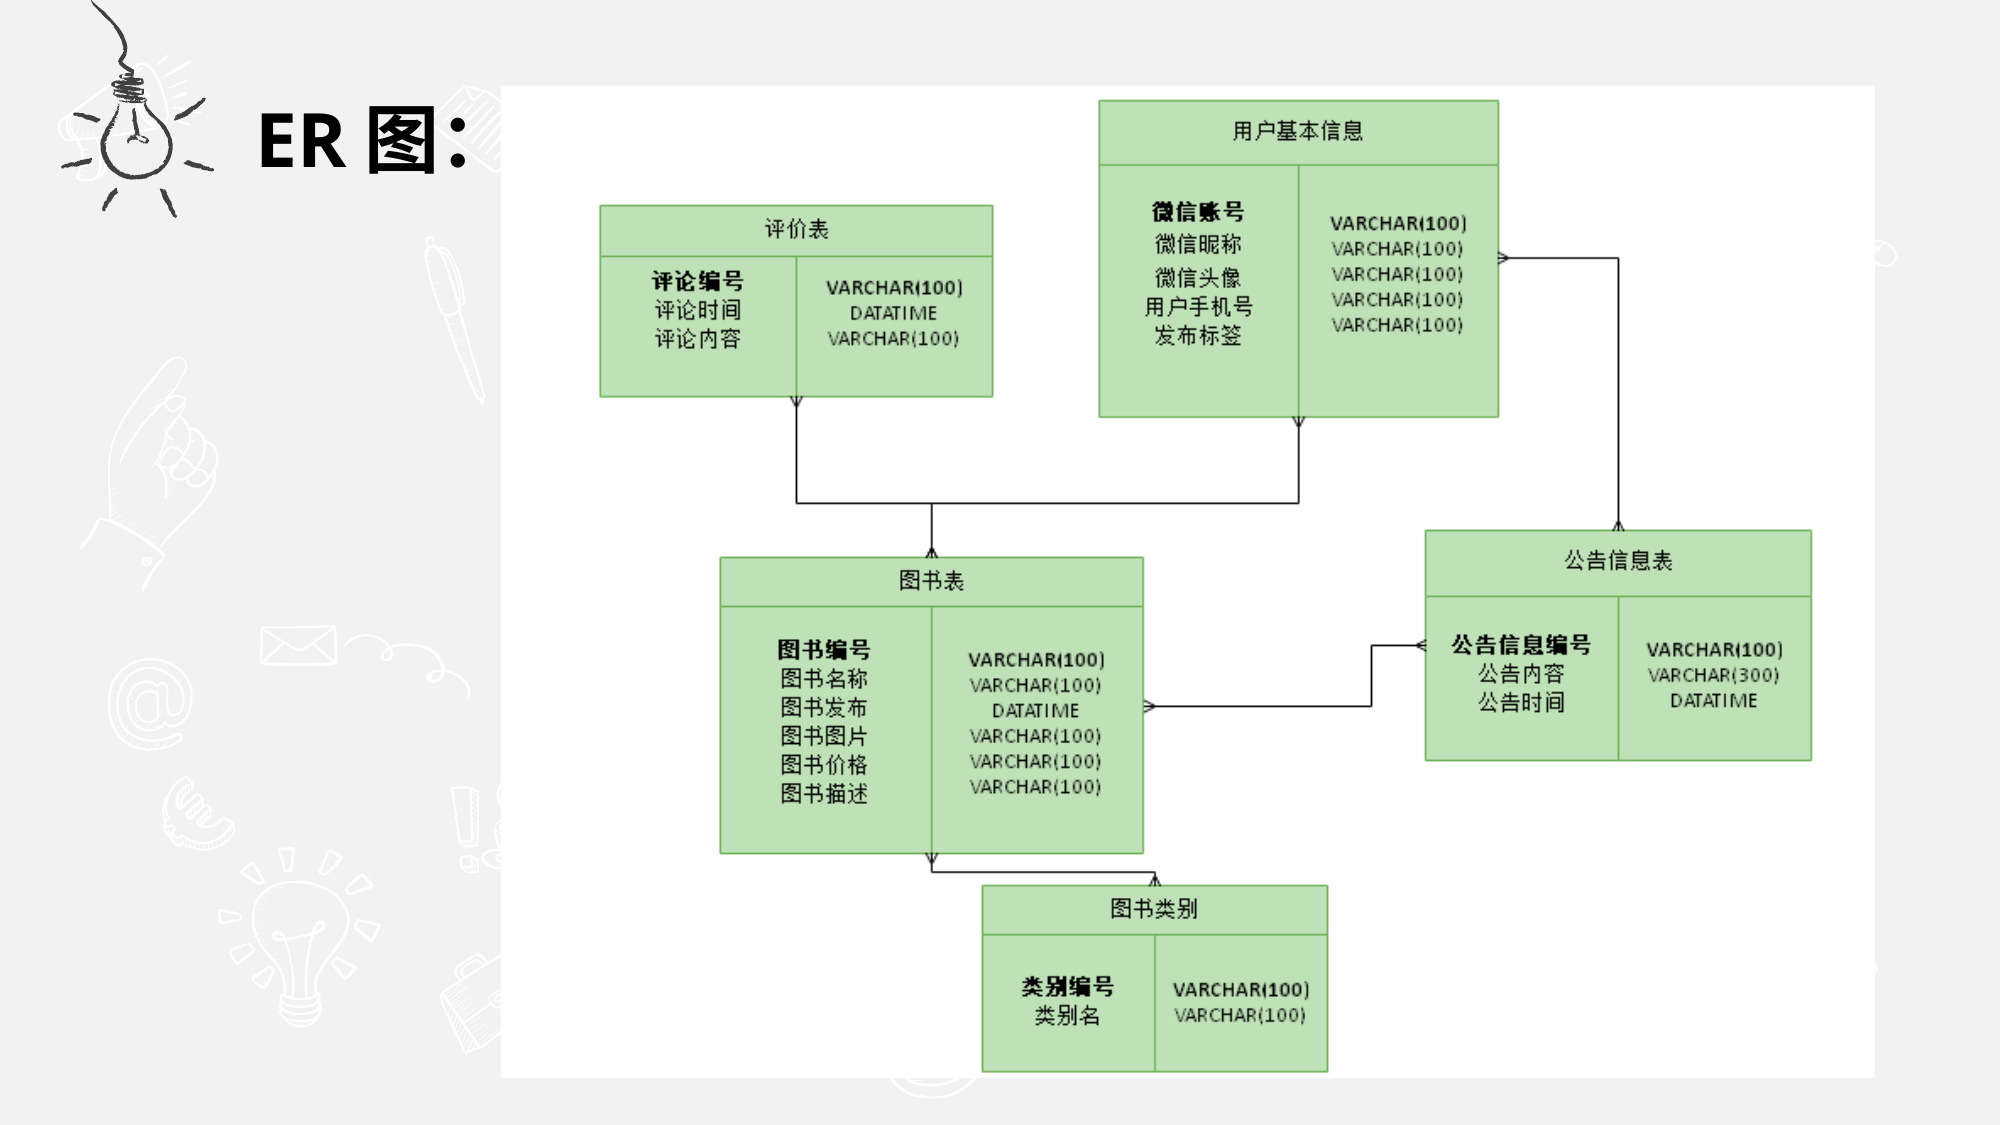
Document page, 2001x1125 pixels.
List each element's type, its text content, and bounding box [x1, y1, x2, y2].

picture [500, 85, 1875, 1078]
text_box ER图： [240, 85, 500, 191]
